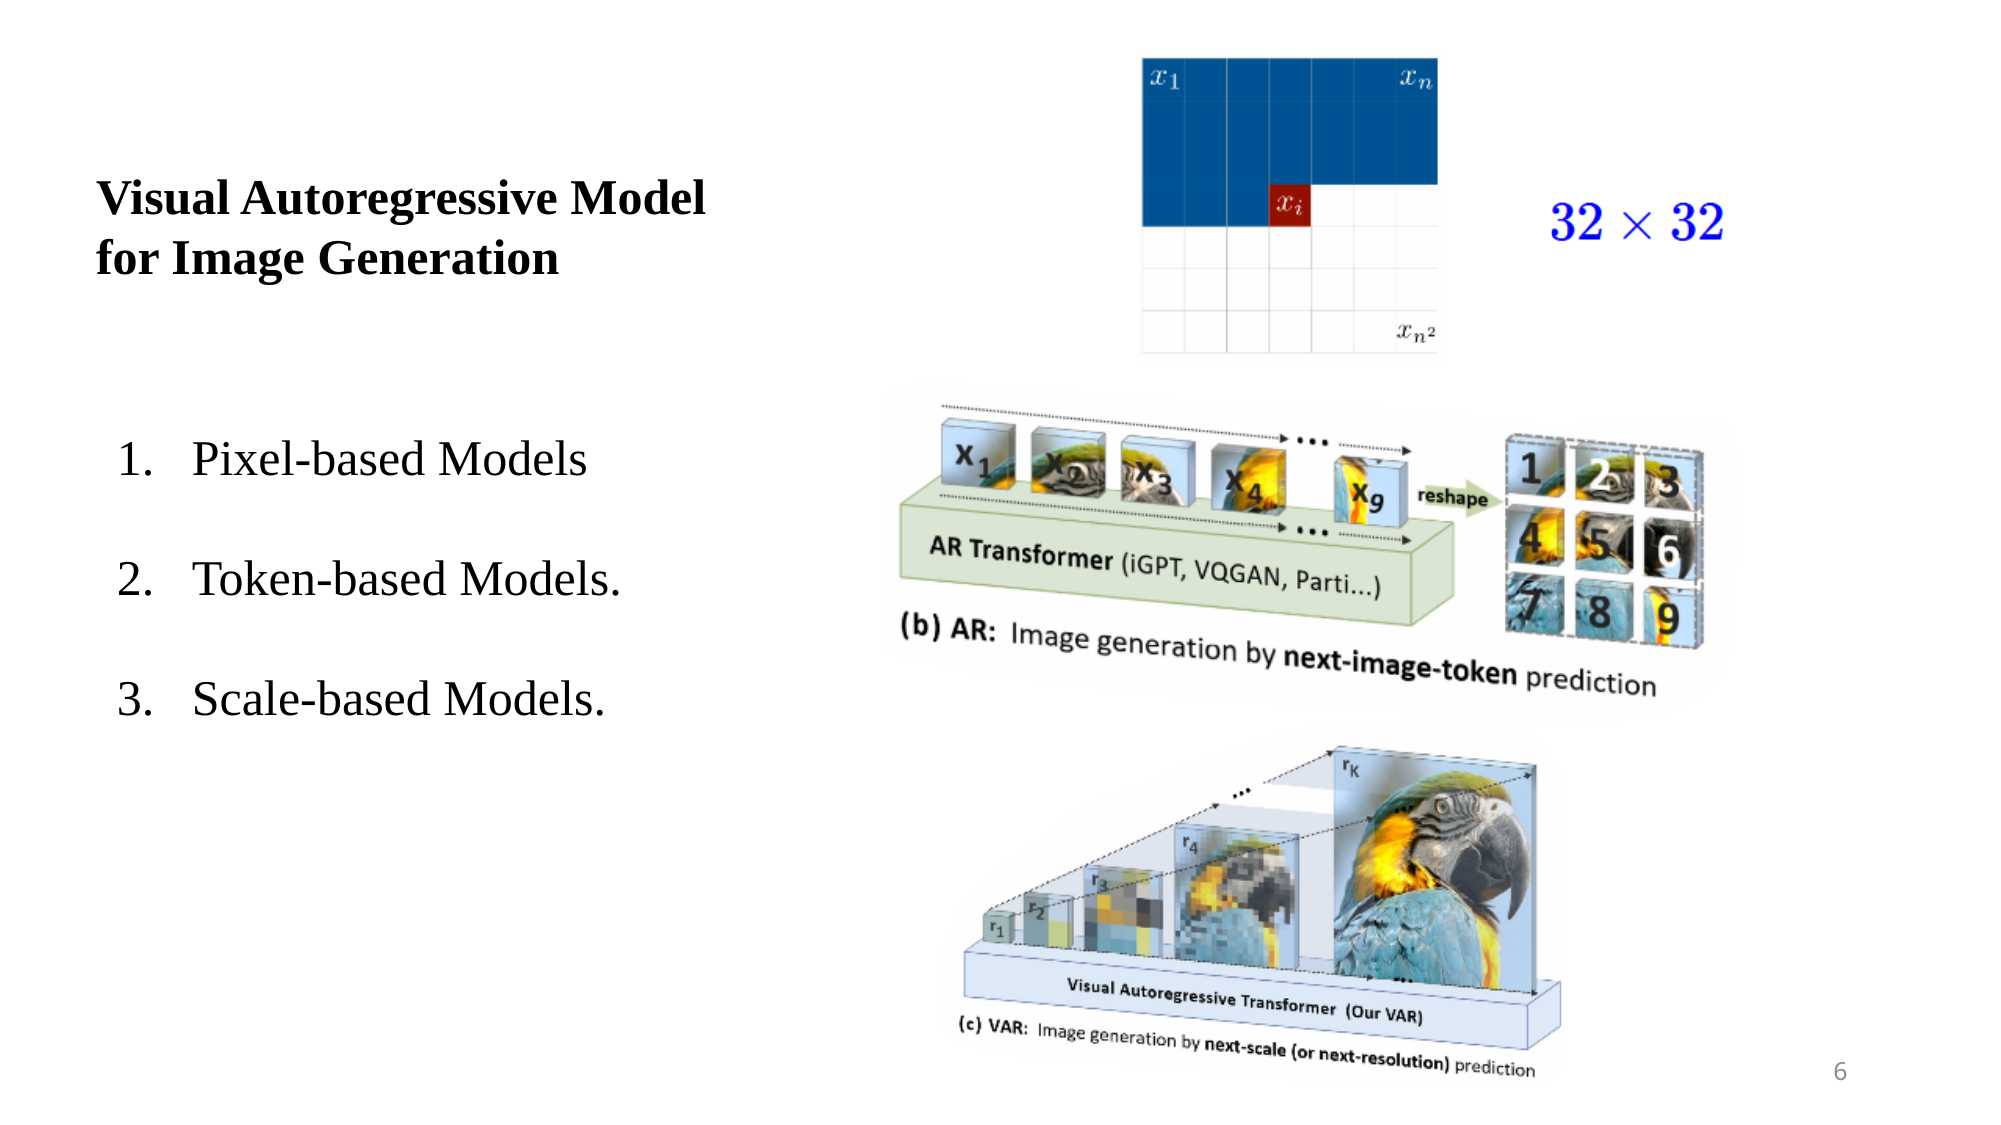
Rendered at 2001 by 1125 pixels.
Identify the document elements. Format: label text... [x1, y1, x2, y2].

text_box Pixel-based Models Token-based Models. Scale-based Models. [102, 418, 638, 733]
slide_number 6 [1412, 1042, 1863, 1103]
text_box Visual Autoregressive Model for Image Generation [81, 156, 735, 292]
picture [1551, 192, 1724, 252]
picture [832, 382, 1743, 1088]
picture [1123, 49, 1452, 368]
